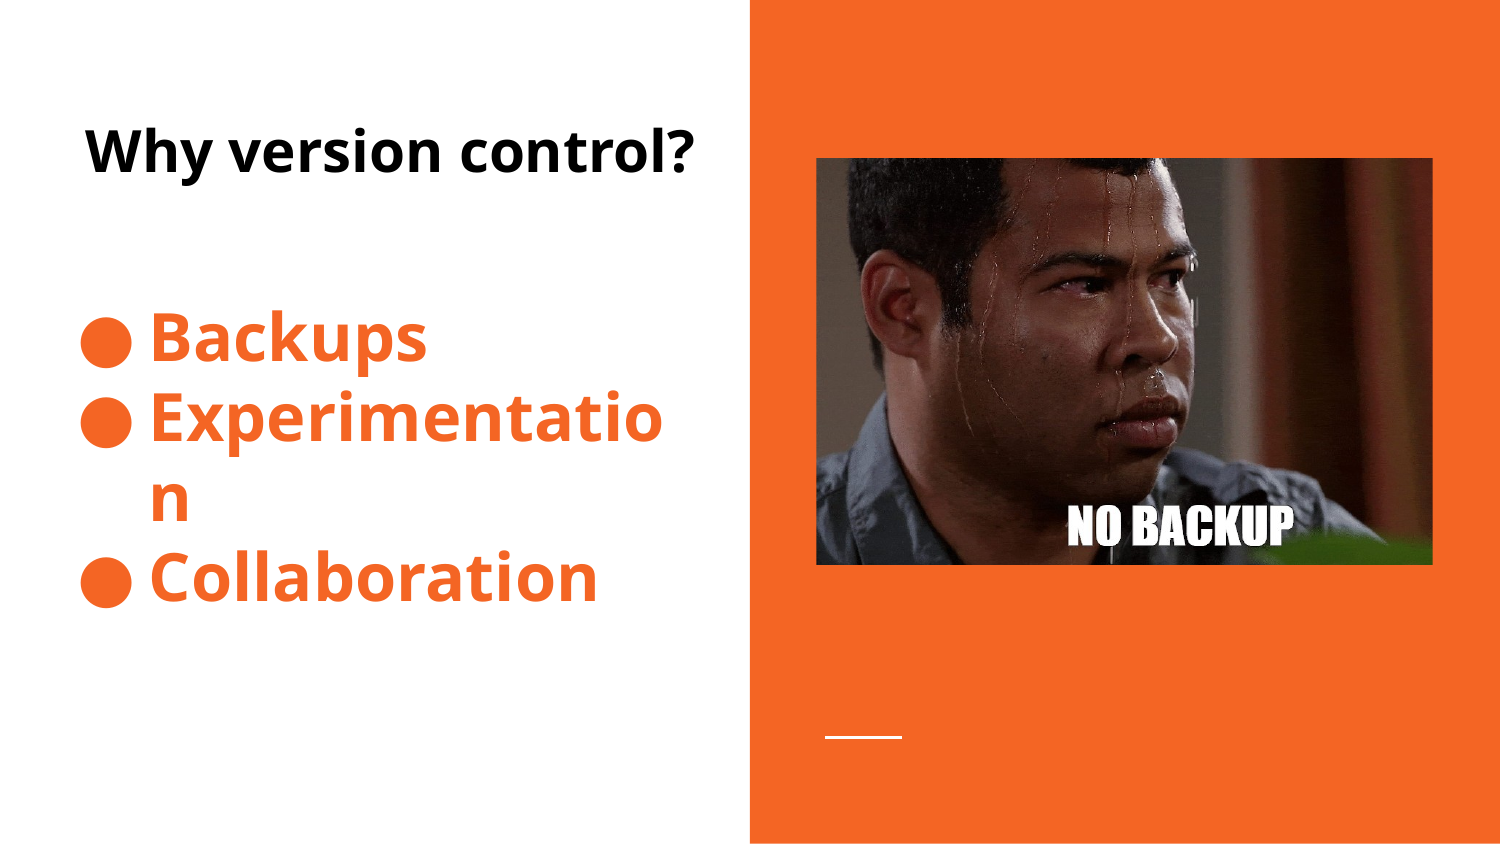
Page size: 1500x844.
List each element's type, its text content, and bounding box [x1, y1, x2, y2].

picture [816, 158, 1433, 565]
title Why version control? [64, 94, 717, 199]
title Backups Experimentation Collaboration [58, 116, 723, 794]
